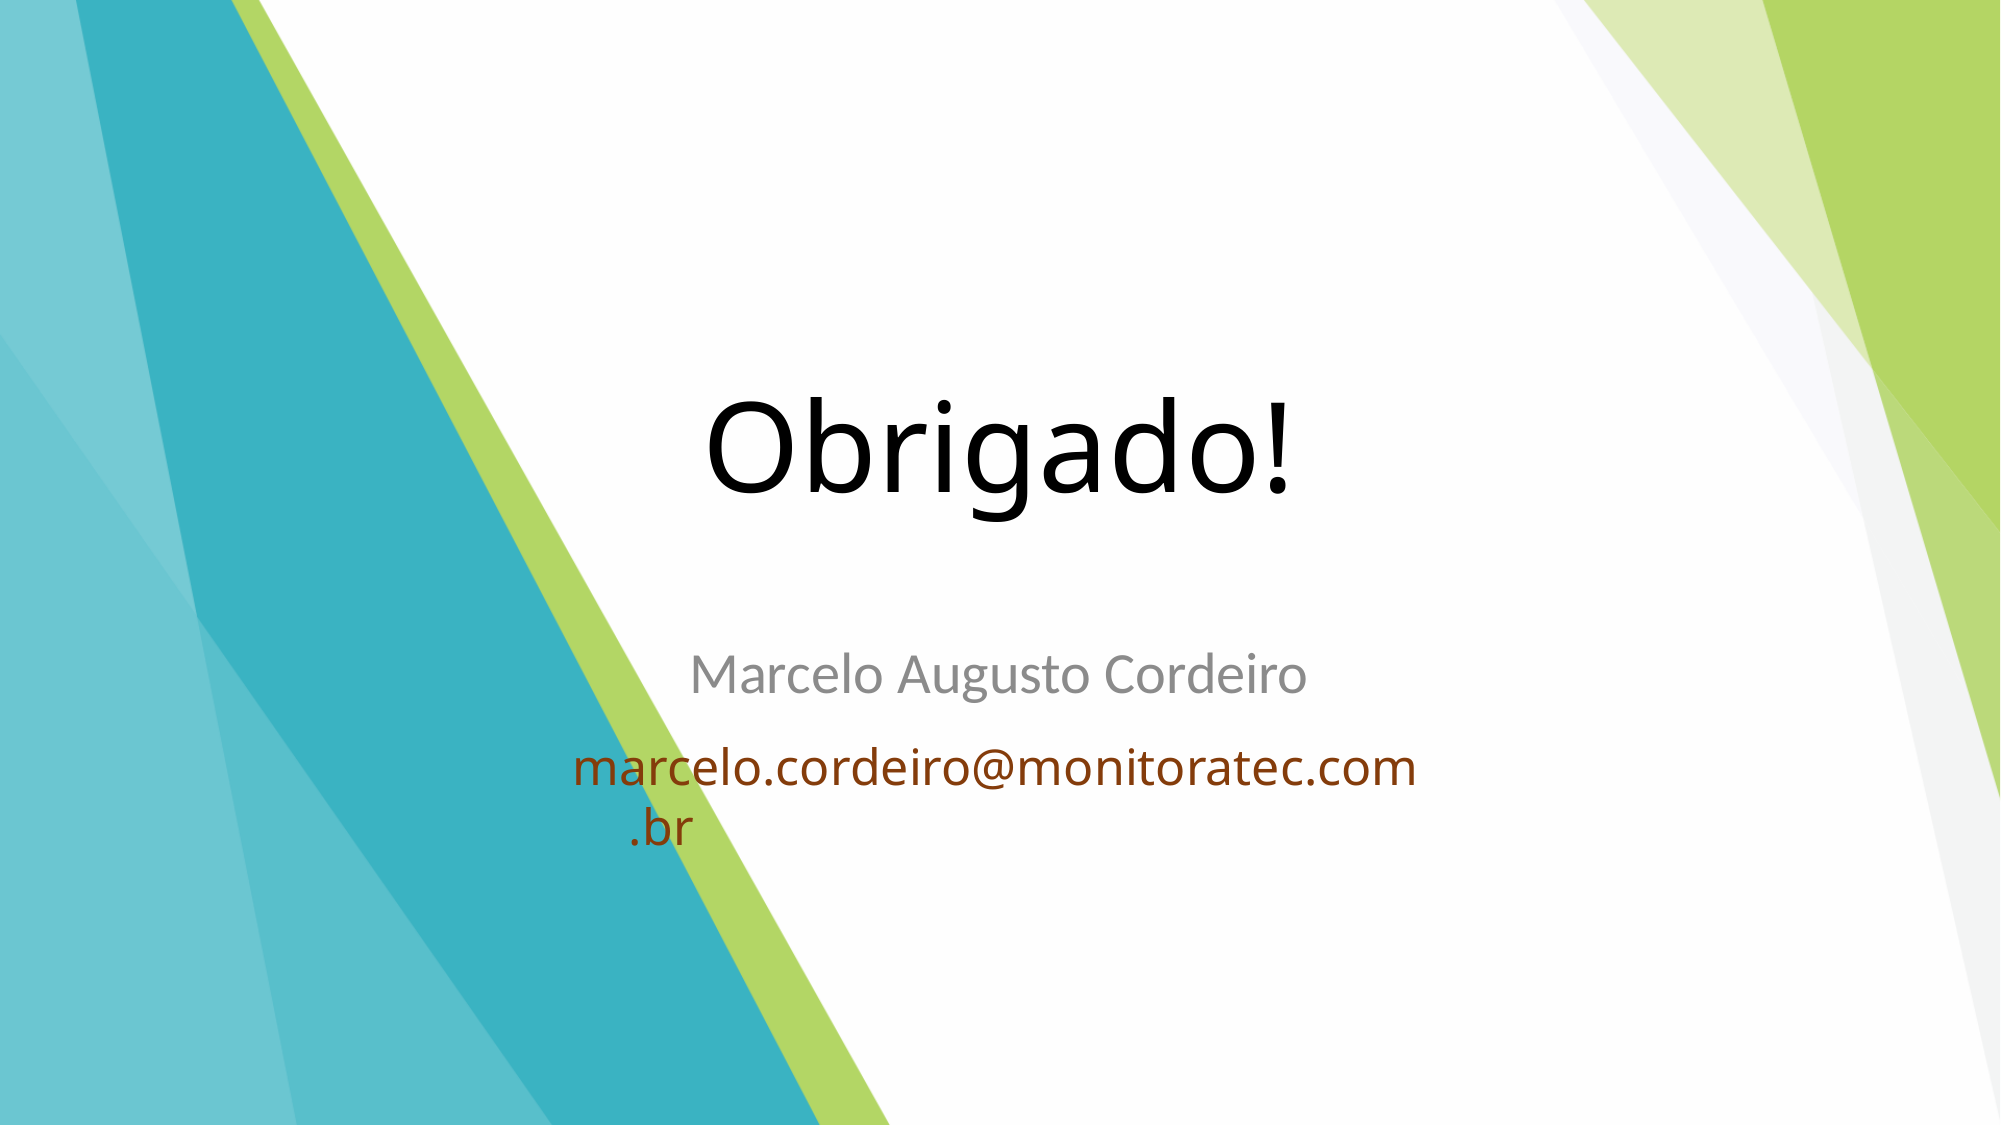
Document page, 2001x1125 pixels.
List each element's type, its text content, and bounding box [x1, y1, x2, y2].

picture [0, 0, 2001, 1125]
title Obrigado! [136, 364, 1862, 527]
text_box marcelo.cordeiro@monitoratec.com.br [558, 727, 1442, 794]
list Marcelo Augusto Cordeiro [136, 635, 1862, 882]
